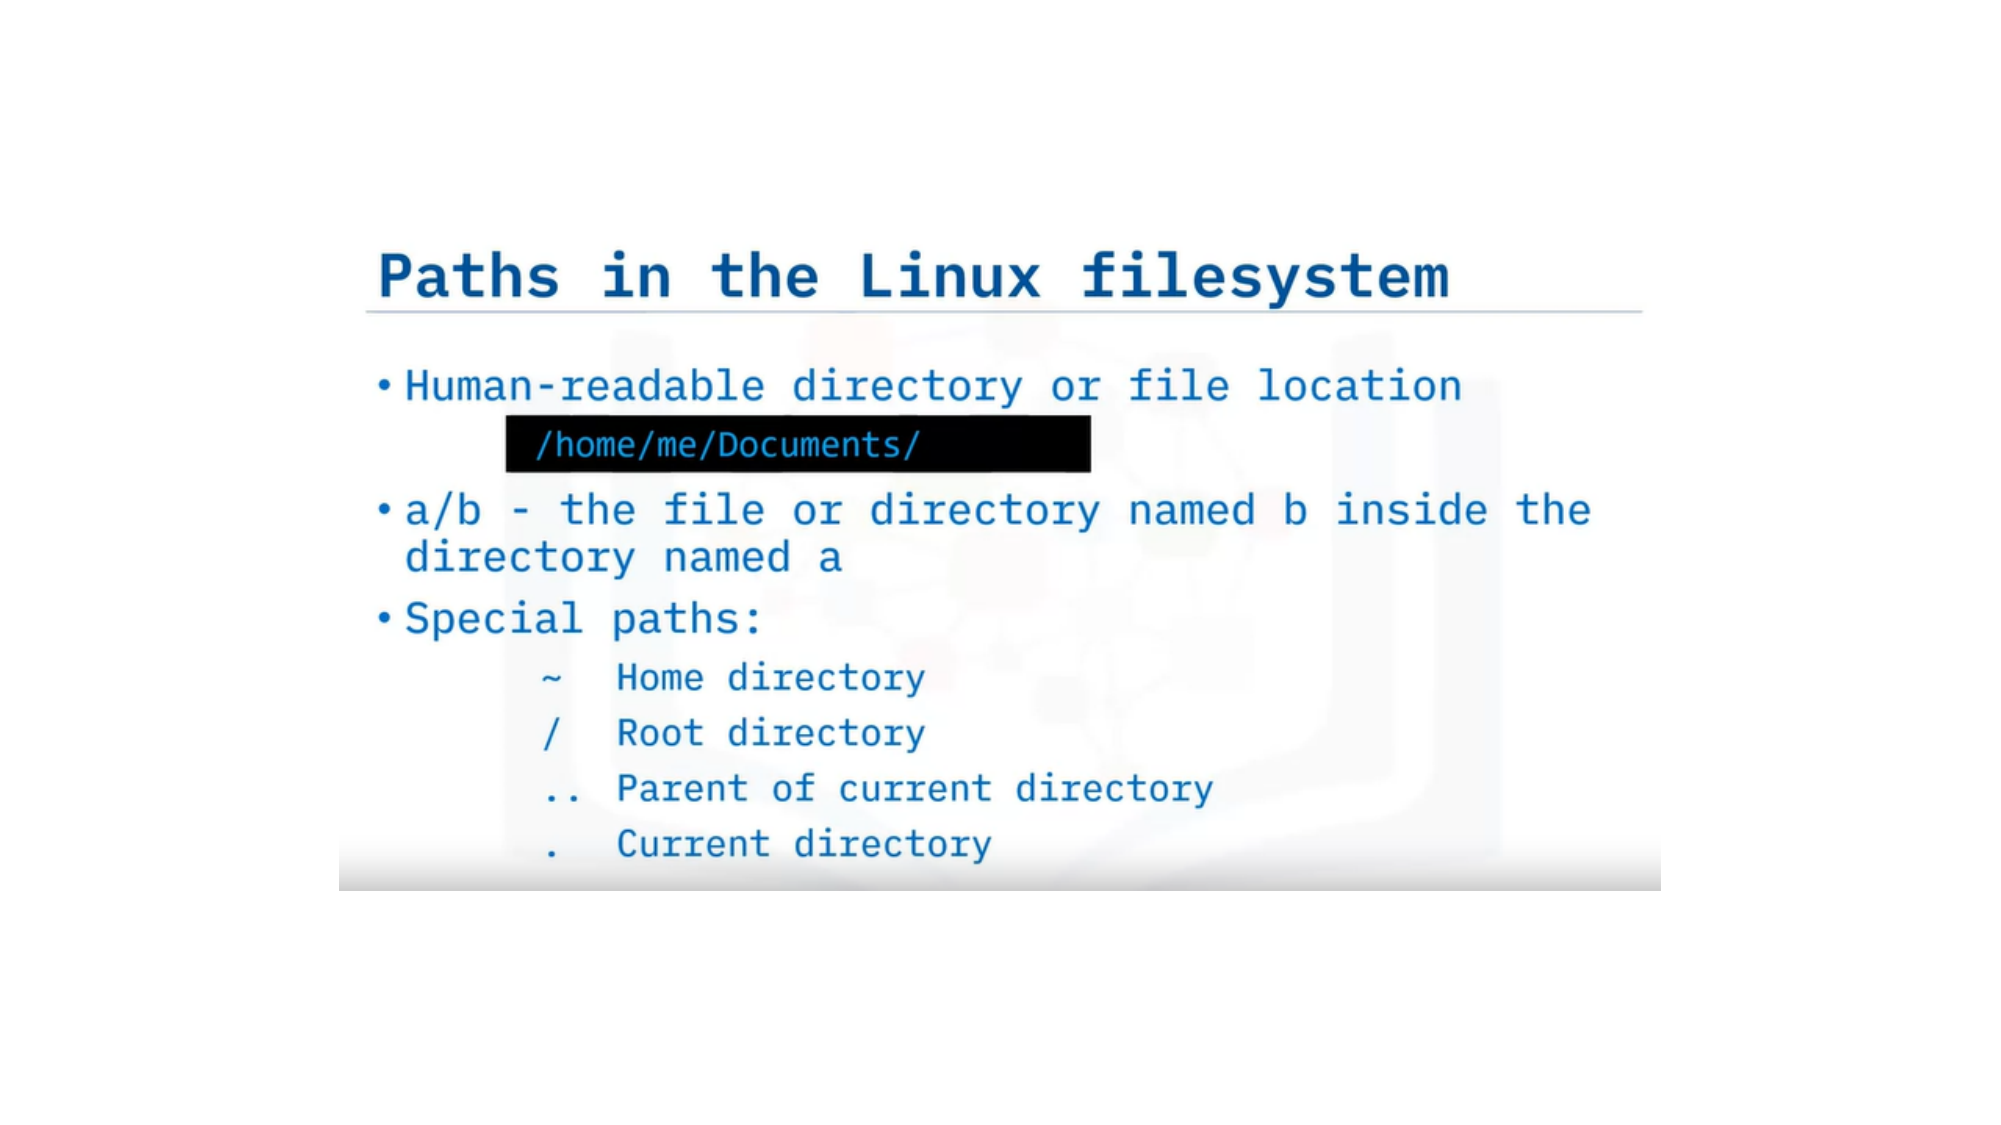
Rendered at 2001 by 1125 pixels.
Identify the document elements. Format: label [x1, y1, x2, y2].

picture [339, 234, 1661, 891]
